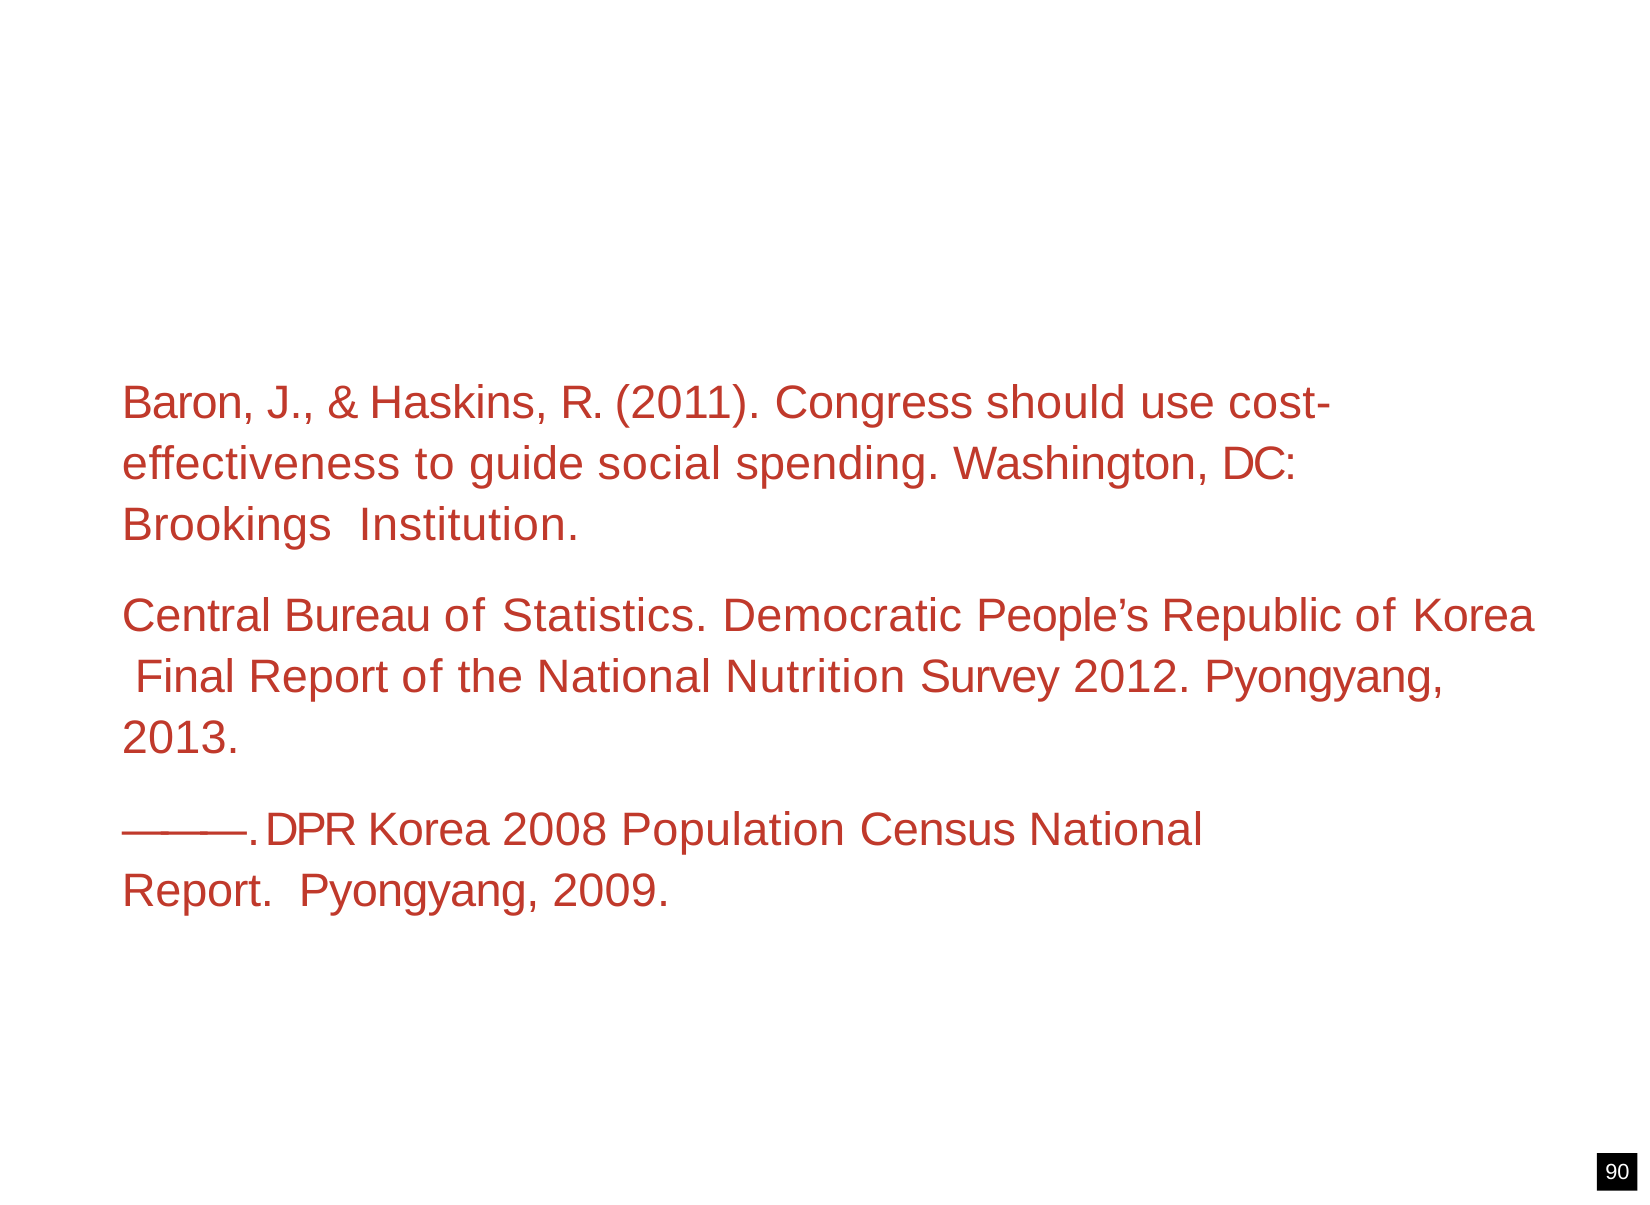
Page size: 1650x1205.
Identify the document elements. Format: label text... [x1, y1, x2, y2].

text_box Baron, J., & Haskins, R. (2011). Congress should use cost- effectiveness to guide social spending. Washington, DC: Brookings Institution. Central Bureau of Statistics. Democratic People’s Republic of Korea Final Report of the National Nutrition Survey 2012. Pyongyang, 2013. ———. DPR Korea 2008 Population Census National Report. Pyongyang, 2009. [119, 367, 1547, 916]
slide_number 90 [1601, 1160, 1634, 1205]
